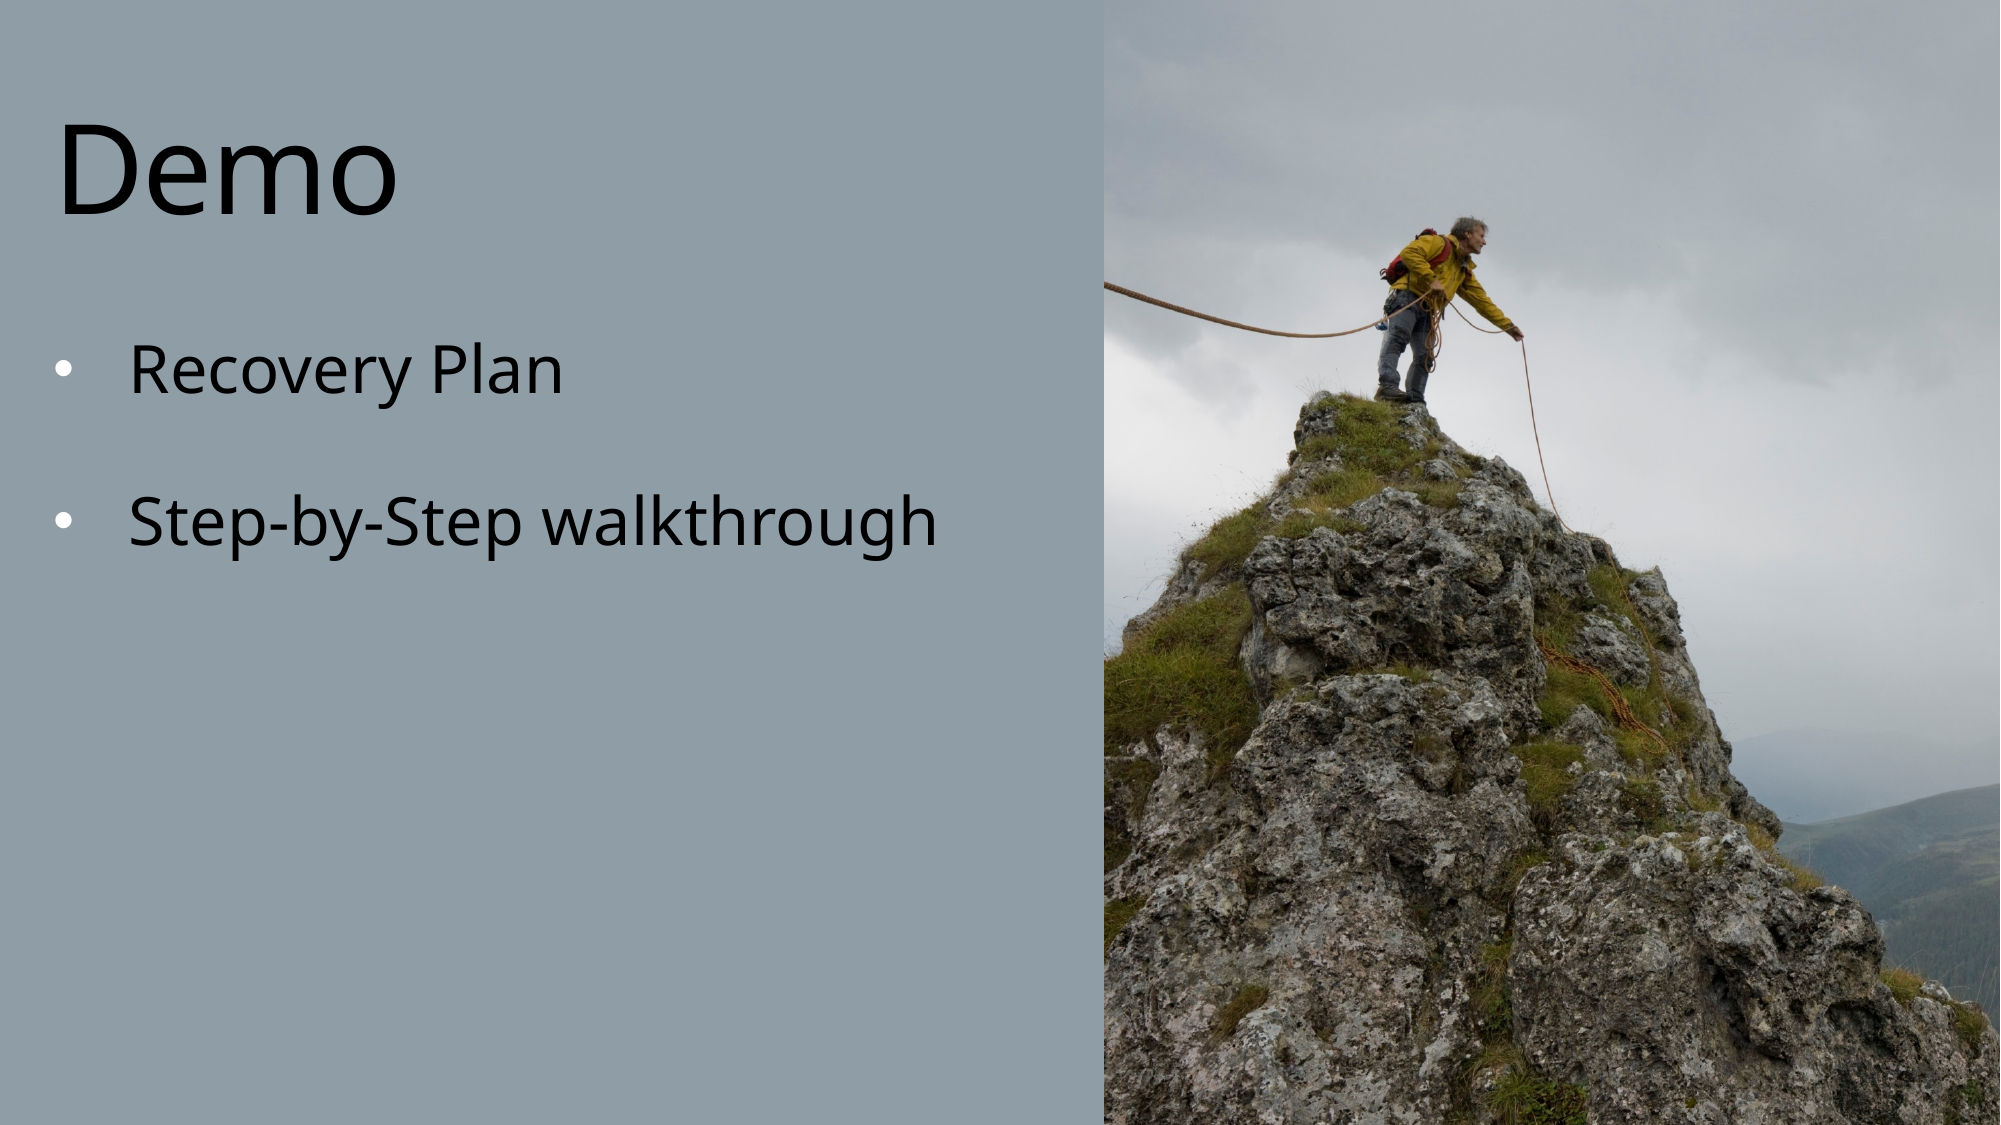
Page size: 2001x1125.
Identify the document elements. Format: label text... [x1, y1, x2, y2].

list Recovery Plan Step-by-Step walkthrough [29, 317, 1045, 612]
picture [1104, 0, 2000, 1125]
title Demo [29, 91, 1045, 271]
